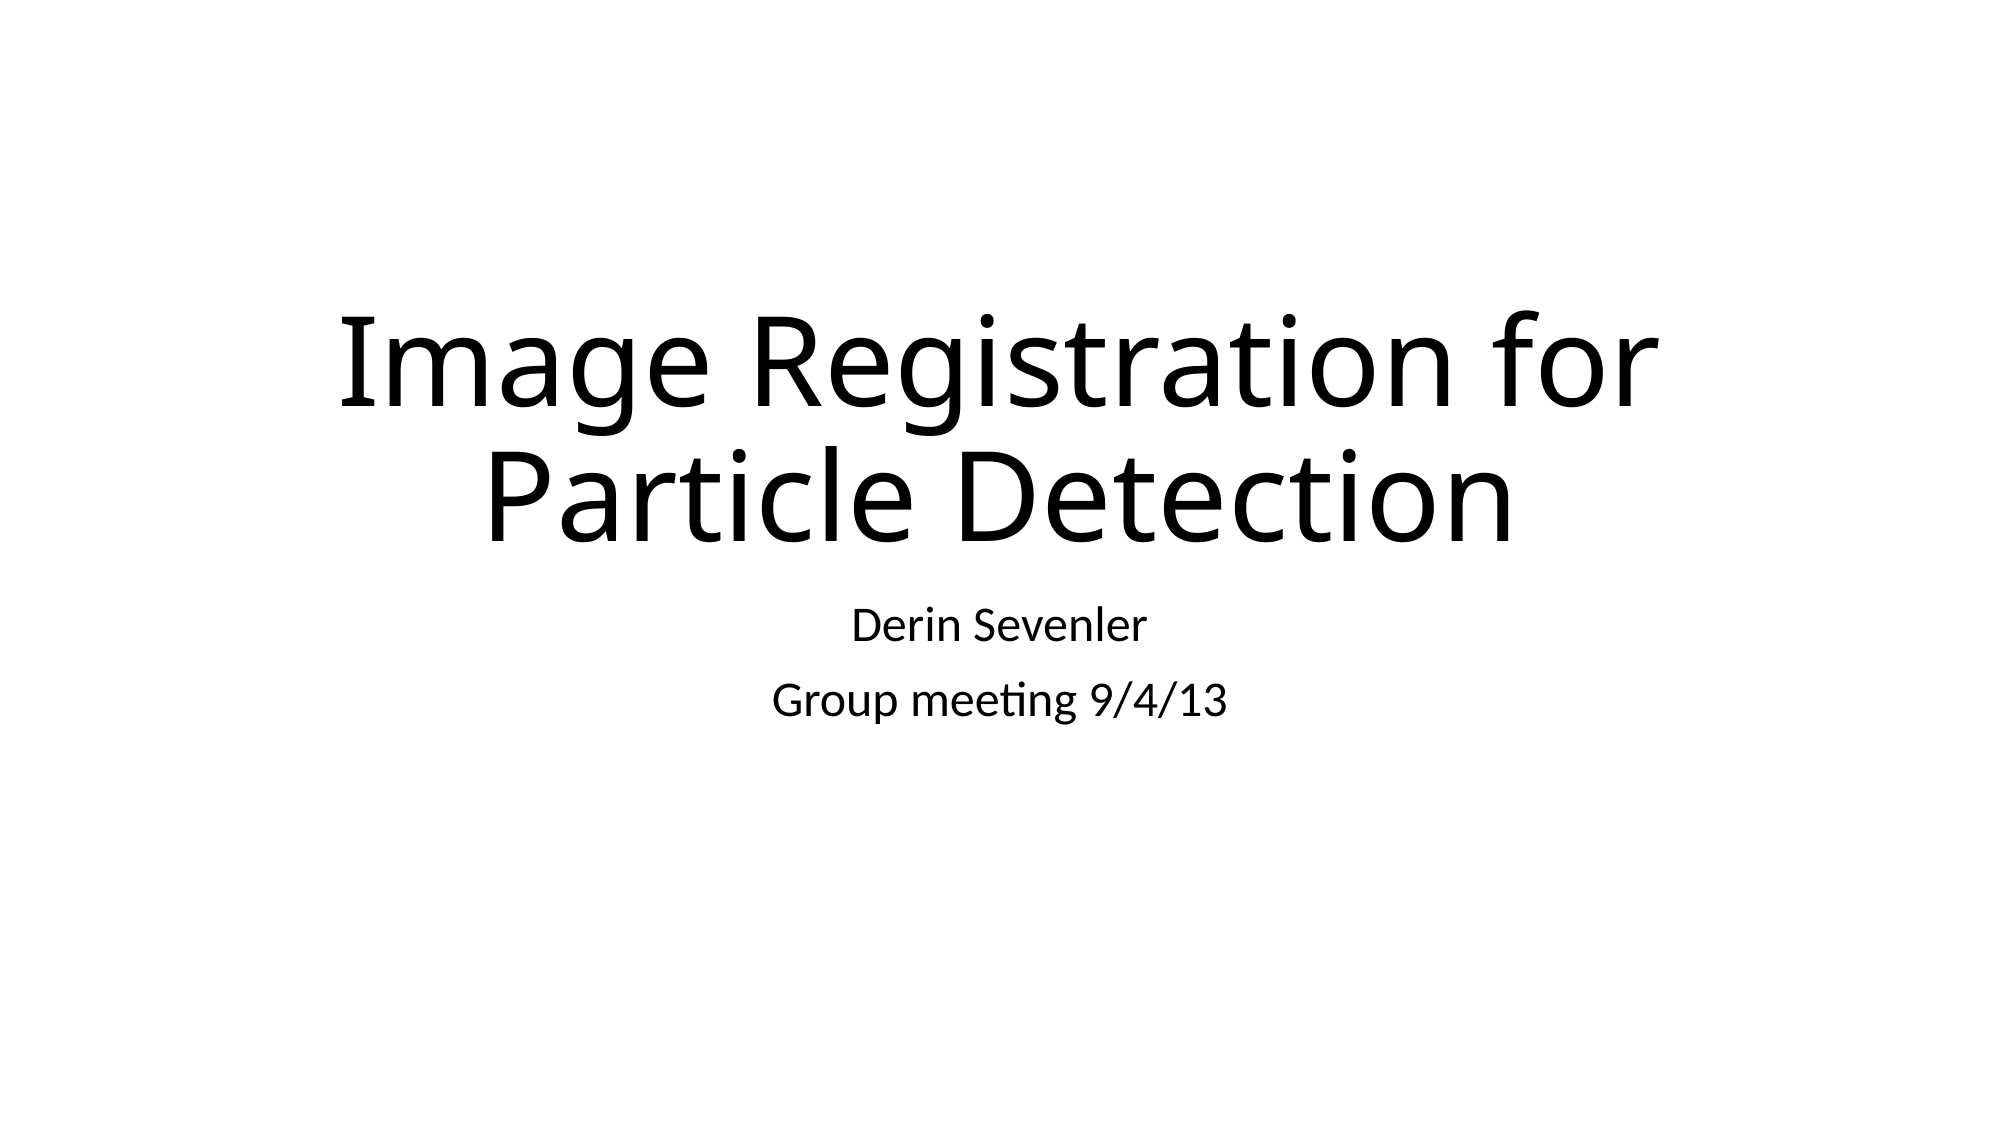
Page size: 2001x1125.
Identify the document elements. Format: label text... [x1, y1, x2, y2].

title Image Registration for Particle Detection [249, 184, 1750, 576]
subtitle Derin Sevenler Group meeting 9/4/13 [249, 590, 1750, 863]
